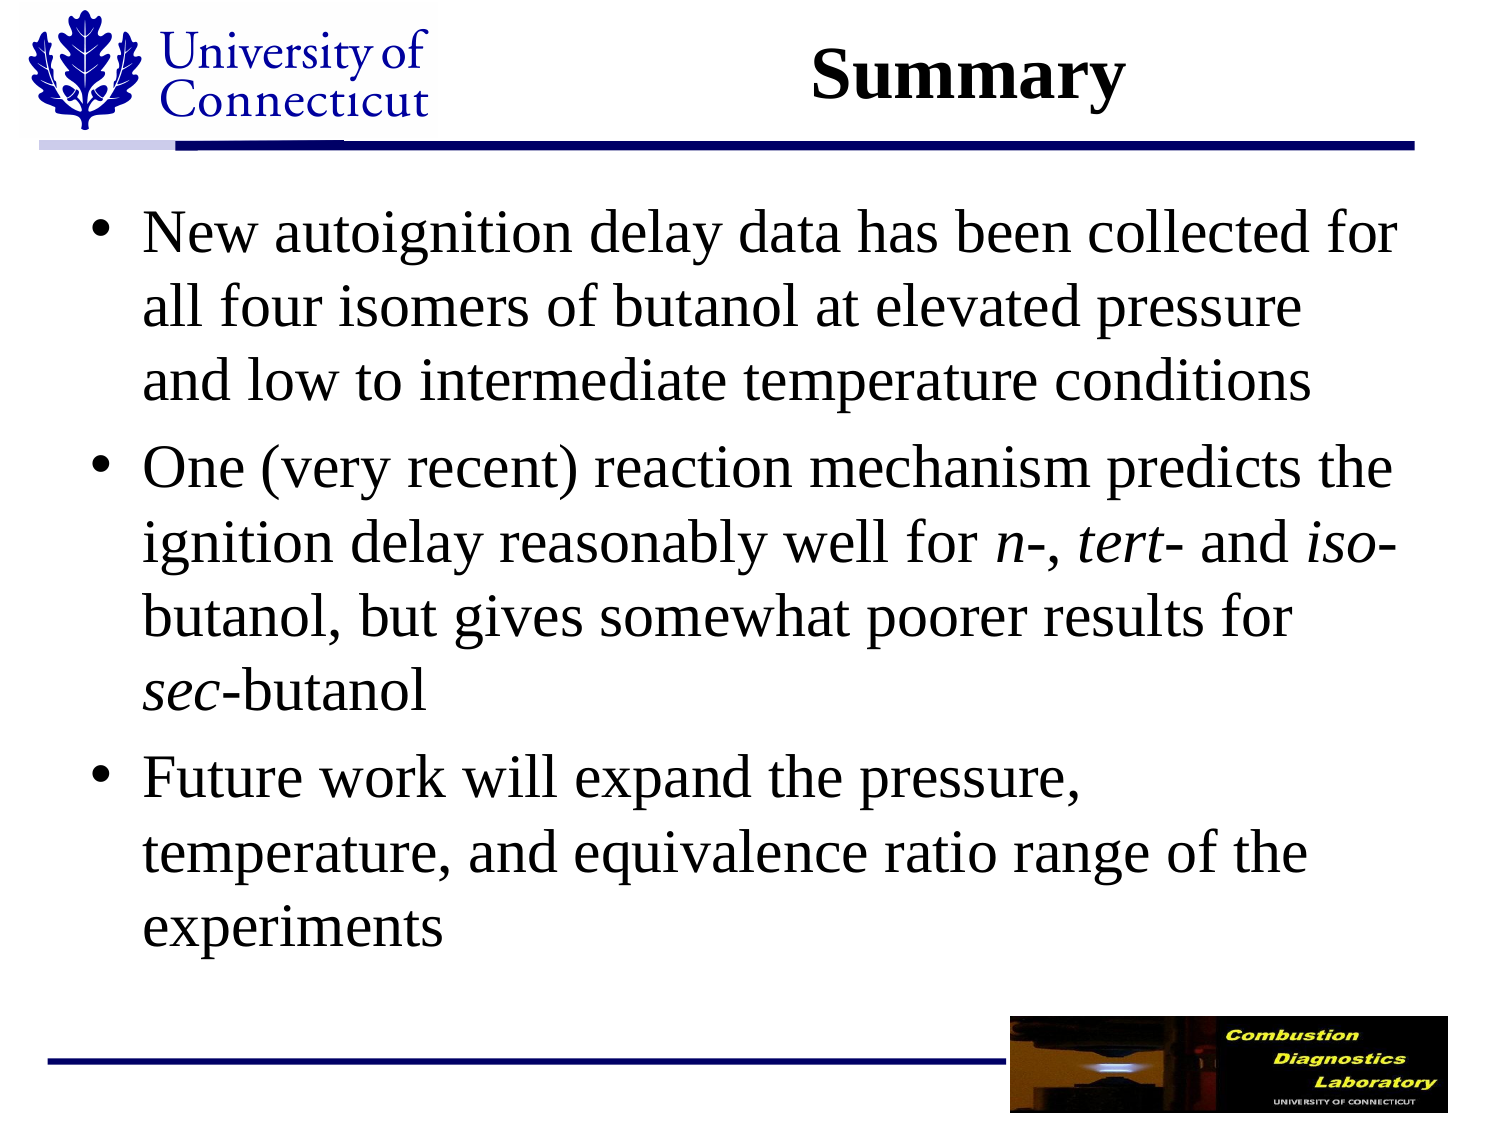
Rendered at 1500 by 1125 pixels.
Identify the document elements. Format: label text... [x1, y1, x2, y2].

title Summary [437, 0, 1500, 138]
picture [39, 140, 344, 150]
picture [19, 2, 437, 138]
list New autoignition delay data has been collected for all four isomers of butanol at elevated pressure and low to intermediate temperature conditions One (very recent) reaction mechanism predicts the ignition delay reasonably well for n-, tert- and iso-butanol, but gives somewhat poorer results for sec-butanol Future work will expand the pressure, temperature, and equivalence ratio range of the experiments [74, 182, 1426, 1026]
picture [1010, 1016, 1448, 1113]
